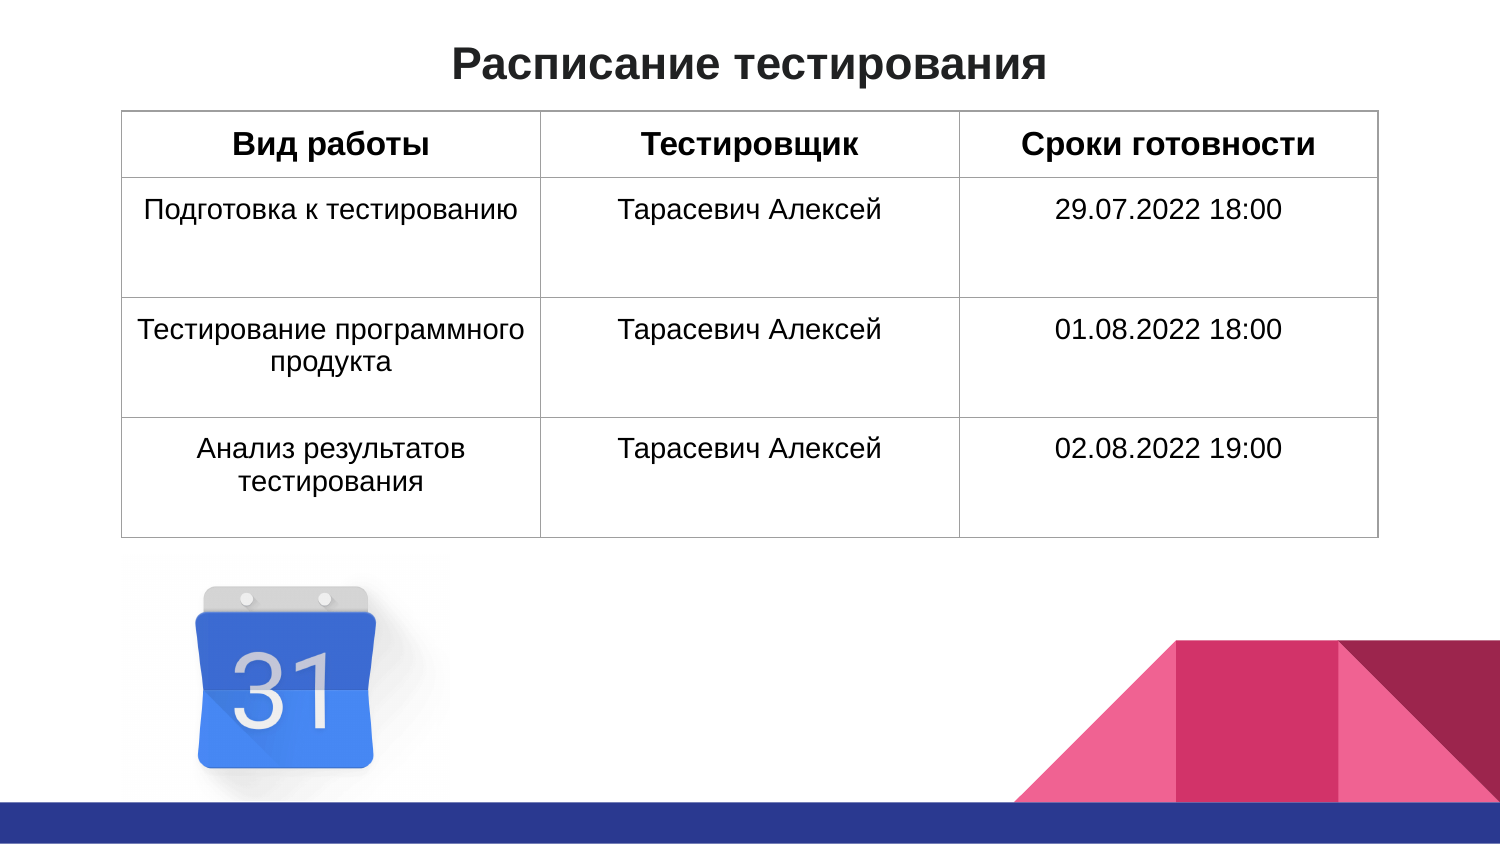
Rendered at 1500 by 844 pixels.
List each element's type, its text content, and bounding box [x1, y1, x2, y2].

picture [121, 554, 450, 801]
table_header Тестировщик [541, 112, 959, 177]
title Расписание тестирования [51, 18, 1449, 119]
table_cell Подготовка к тестированию [122, 178, 540, 297]
table_cell Тестирование программного продукта [122, 298, 540, 417]
table_cell 29.07.2022 18:00 [960, 178, 1377, 297]
table_cell Анализ результатов тестирования [122, 418, 540, 537]
table_cell 01.08.2022 18:00 [960, 298, 1377, 417]
table_cell Тарасевич Алексей [541, 298, 959, 417]
table_cell Тарасевич Алексей [541, 178, 959, 297]
table_header Вид работы [122, 112, 540, 177]
table_cell Тарасевич Алексей [541, 418, 959, 537]
table_header Сроки готовности [960, 112, 1377, 177]
table_cell 02.08.2022 19:00 [960, 418, 1377, 537]
